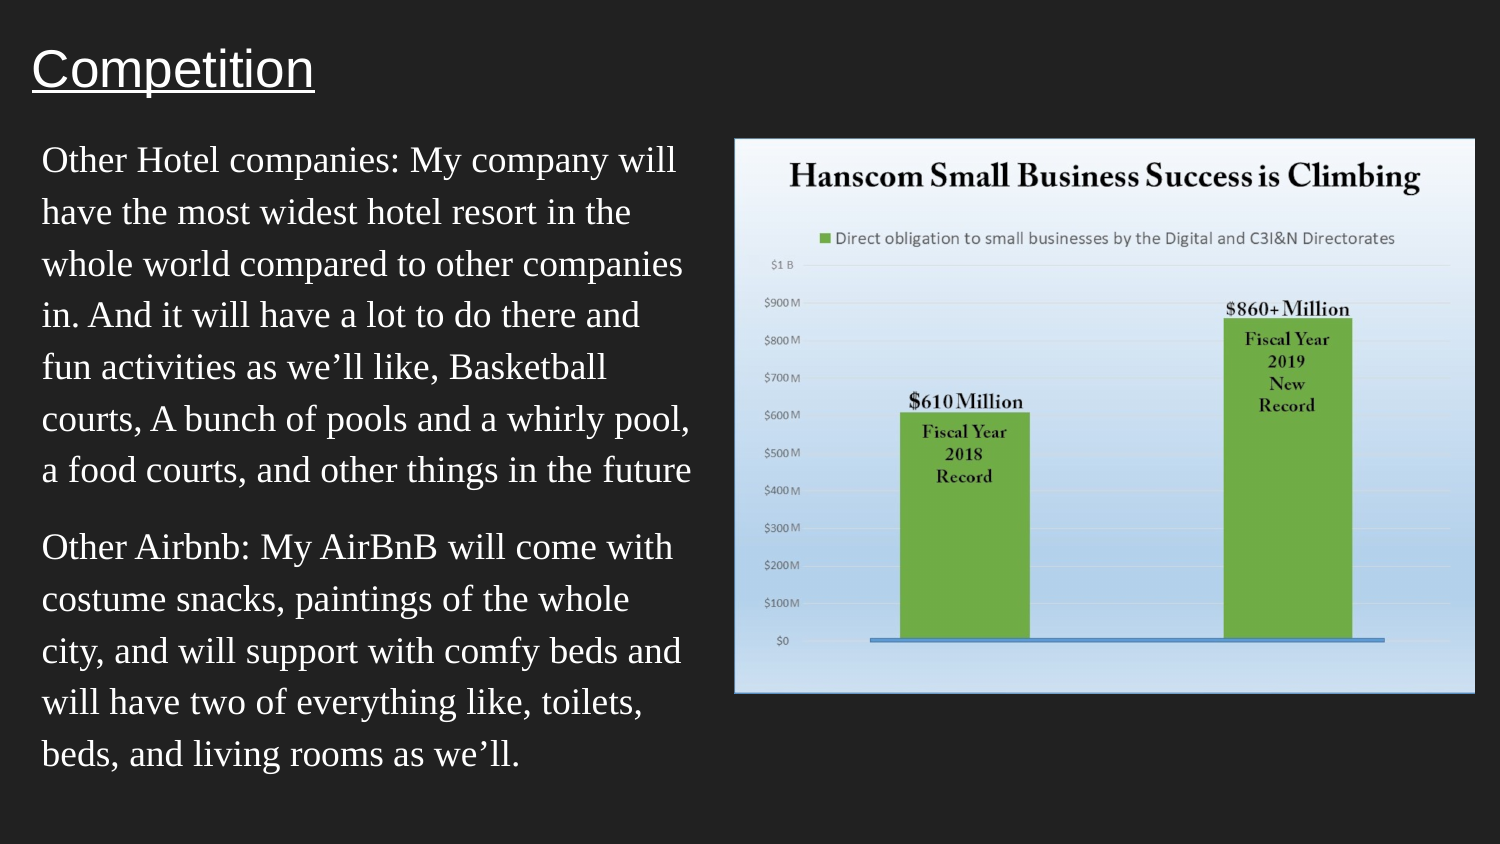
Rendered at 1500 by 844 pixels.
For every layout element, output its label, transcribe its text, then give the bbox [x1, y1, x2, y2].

picture [734, 138, 1476, 695]
title Competition [16, 19, 1415, 114]
list Other Hotel companies: My company will have the most widest hotel resort in the whole world compared to other companies in. And it will have a lot to do there and fun activities as we’ll like, Basketball courts, A bunch of pools and a whirly pool, a food courts, and other things in the future Other Airbnb: My AirBnB will come with costume snacks, paintings of the whole city, and will support with comfy beds and will have two of everything like, toilets, beds, and living rooms as we’ll. [26, 113, 710, 828]
